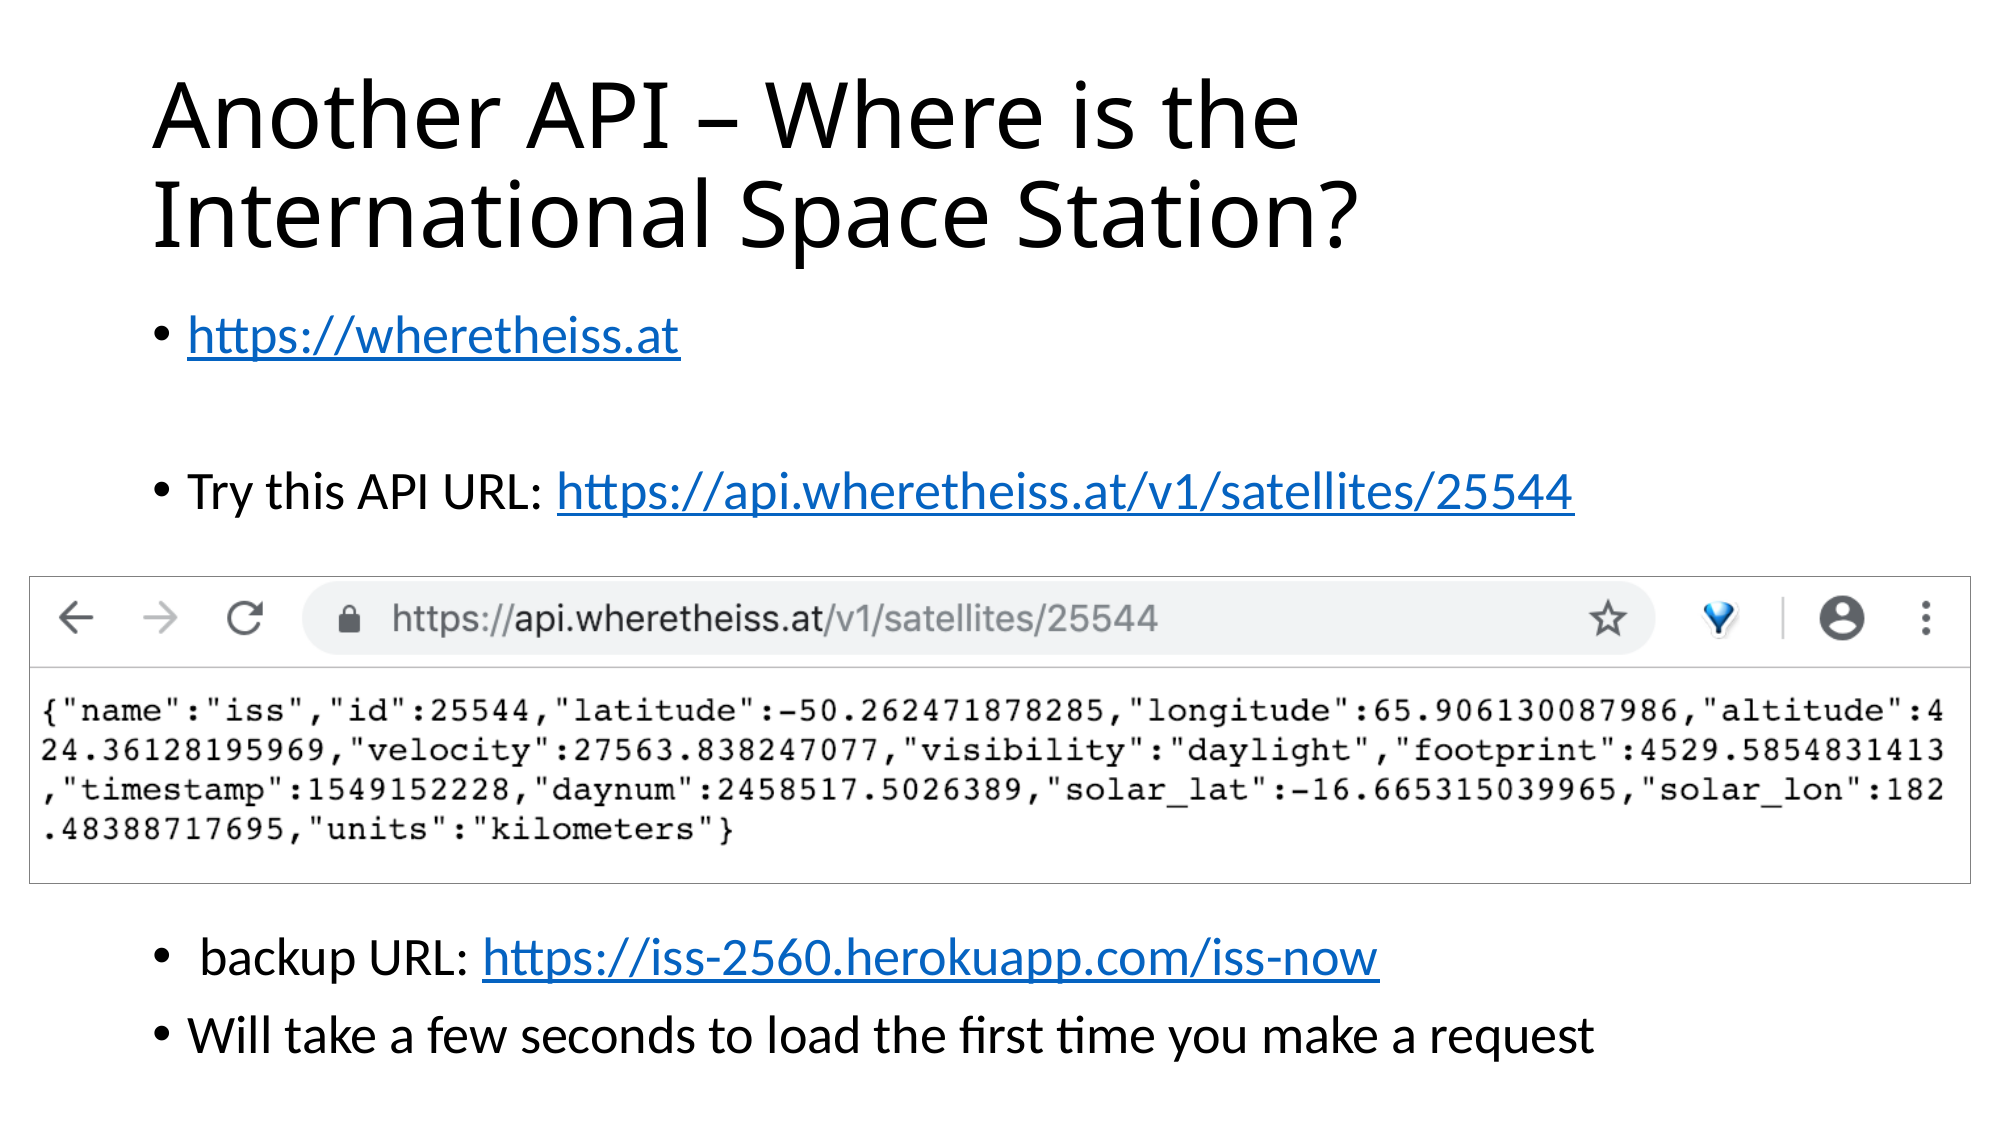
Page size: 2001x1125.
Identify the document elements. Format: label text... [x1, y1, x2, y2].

picture [29, 576, 1971, 884]
title Another API – Where is the International Space Station? [137, 59, 1863, 278]
list https://wheretheiss.at Try this API URL: https://api.wheretheiss.at/v1/satellites/25544 backup URL: https://iss-2560.herokuapp.com/iss-now Will take a few seconds to load the first time you make a request [137, 884, 1863, 1077]
list https://wheretheiss.at Try this API URL: https://api.wheretheiss.at/v1/satellites/25544 backup URL: https://iss-2560.herokuapp.com/iss-now Will take a few seconds to load the first time you make a request [137, 299, 1863, 576]
